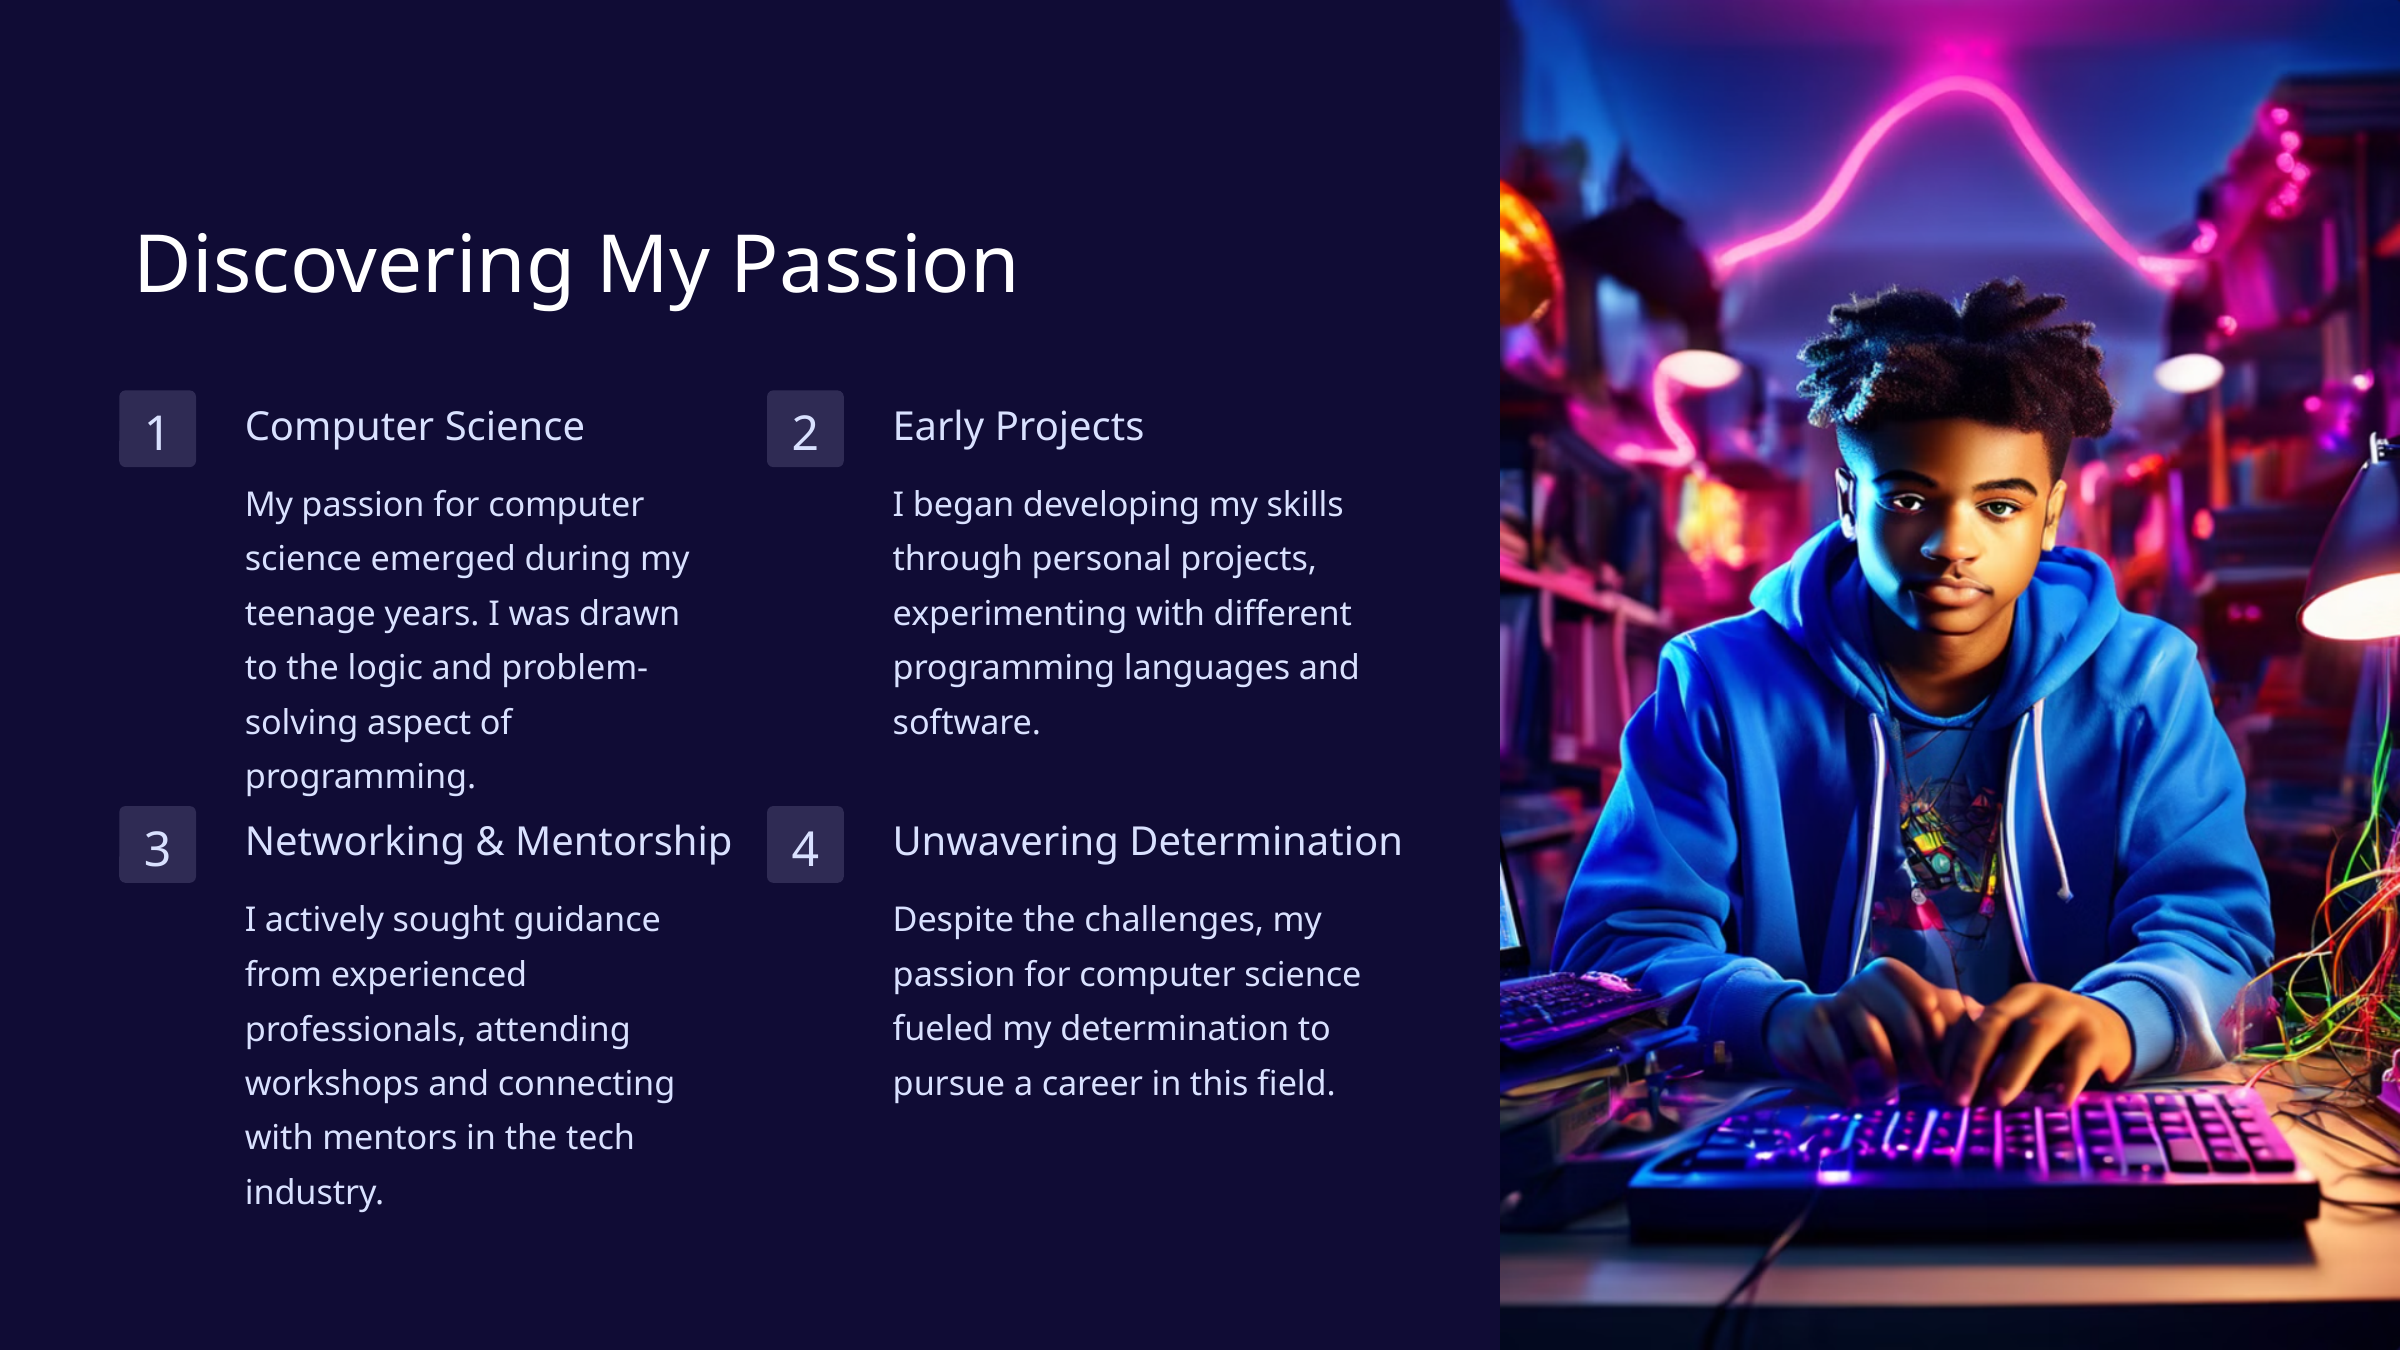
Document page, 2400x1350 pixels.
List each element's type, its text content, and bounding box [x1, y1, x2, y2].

text_box Unwavering Determination [877, 806, 1359, 857]
text_box 2 [793, 404, 818, 453]
text_box 4 [792, 820, 819, 869]
text_box My passion for computer science emerged during my teenage years. I was drawn to the logic and problem-solving aspect of programming. [230, 460, 733, 734]
text_box 3 [145, 820, 171, 869]
text_box [767, 390, 844, 468]
text_box Despite the challenges, my passion for computer science fueled my determination to pursue a career in this field. [877, 876, 1381, 1095]
text_box Early Projects [877, 390, 1279, 441]
text_box [119, 390, 197, 468]
text_box I began developing my skills through personal projects, experimenting with different programming languages and software. [877, 460, 1381, 734]
text_box Computer Science [230, 390, 632, 441]
text_box I actively sought guidance from experienced professionals, attending workshops and connecting with mentors in the tech industry. [230, 876, 733, 1150]
text_box Networking & Mentorship [230, 806, 683, 857]
picture [1499, 0, 2400, 1350]
text_box [0, 0, 1499, 1350]
text_box 1 [149, 404, 166, 453]
text_box [767, 806, 844, 883]
text_box Discovering My Passion [119, 200, 957, 301]
text_box [119, 806, 197, 883]
